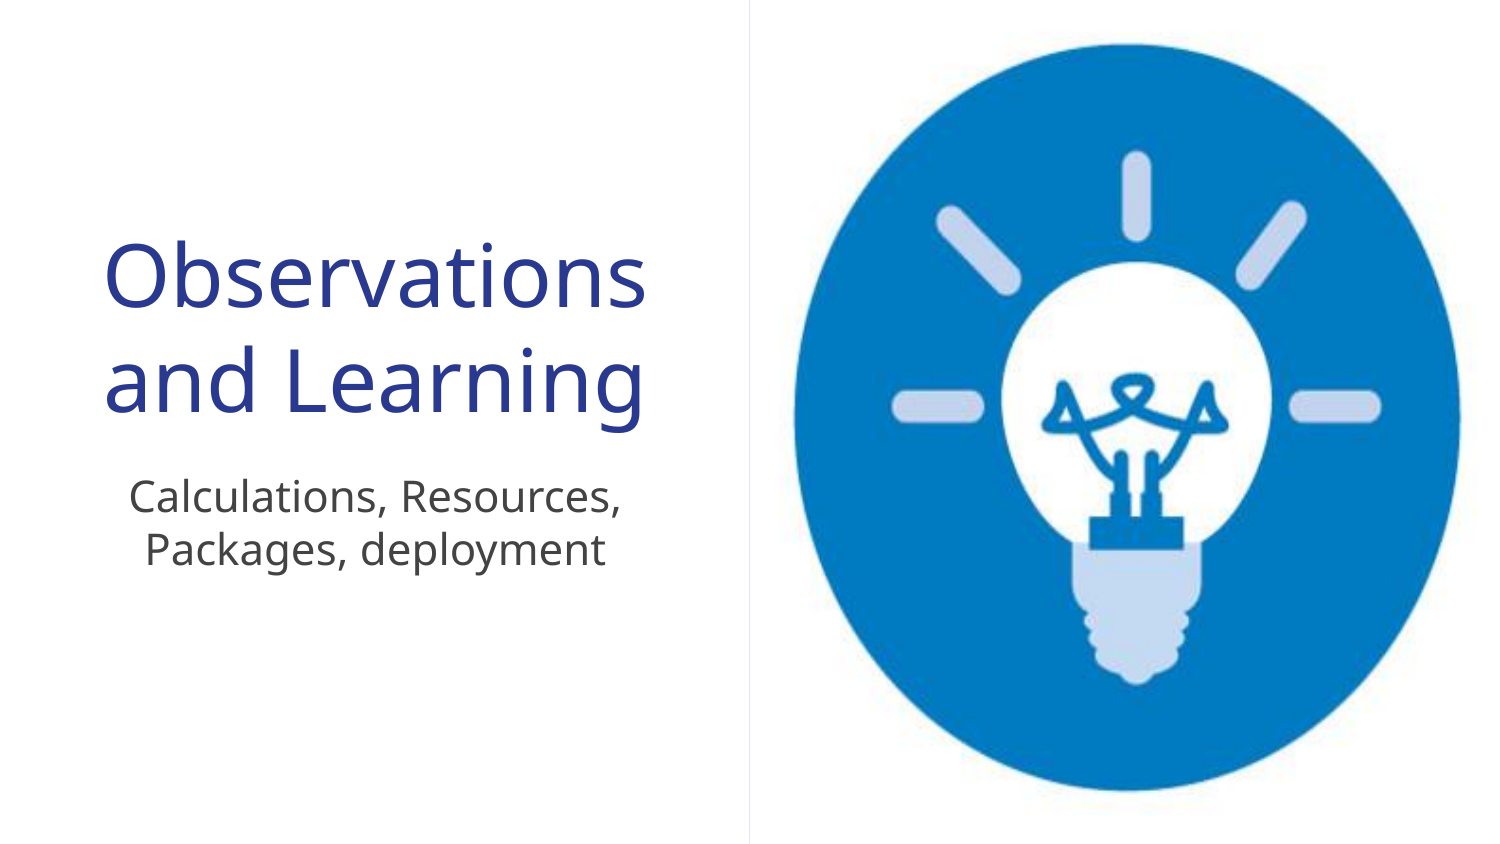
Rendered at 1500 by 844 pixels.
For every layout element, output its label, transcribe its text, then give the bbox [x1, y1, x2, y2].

picture [749, 0, 1500, 844]
subtitle Calculations, Resources, Packages, deployment [43, 454, 708, 663]
title Observations and Learning [43, 188, 708, 446]
